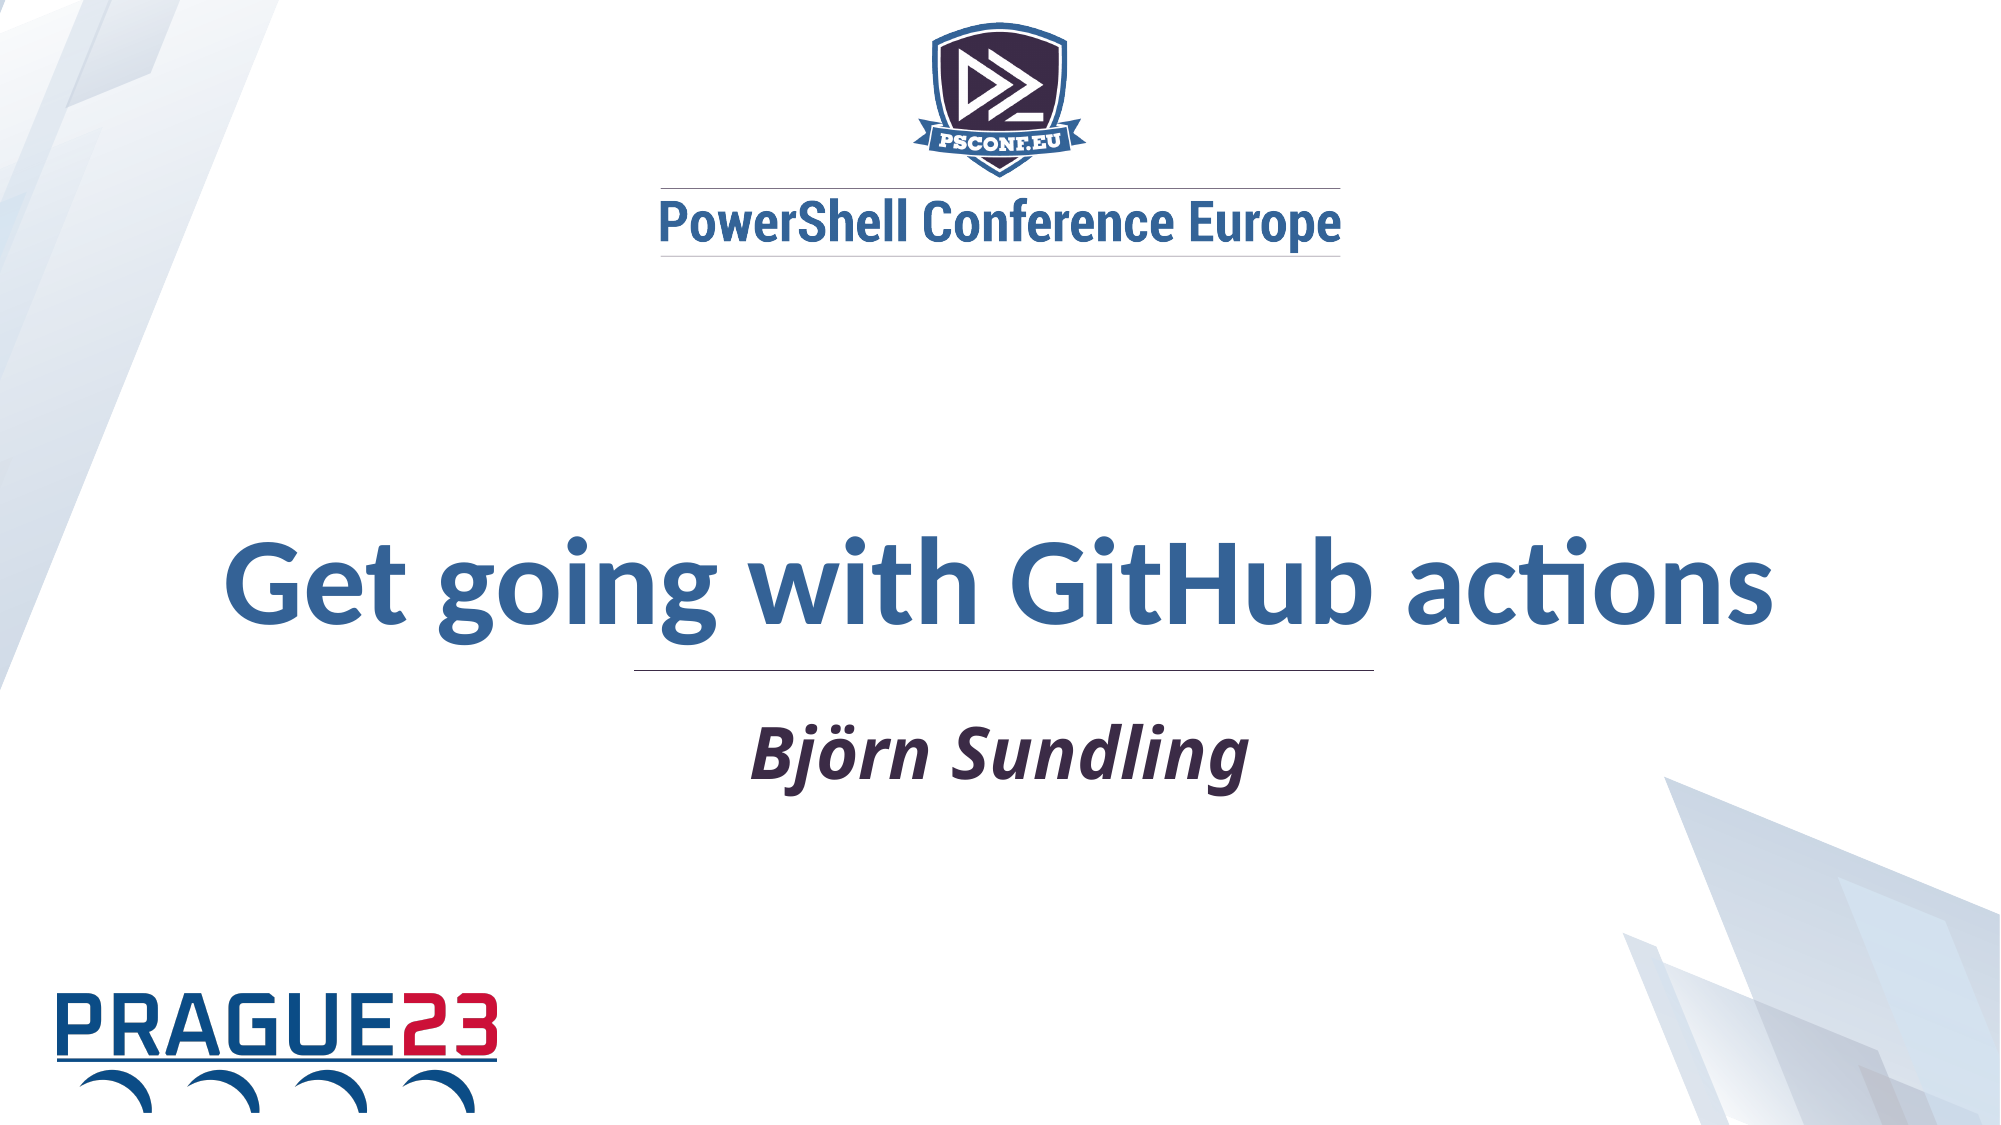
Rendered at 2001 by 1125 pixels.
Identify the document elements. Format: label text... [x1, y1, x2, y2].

text_box Get going with GitHub actions [137, 337, 1863, 655]
picture [0, 0, 2000, 1125]
text_box Björn Sundling [249, 700, 1750, 805]
